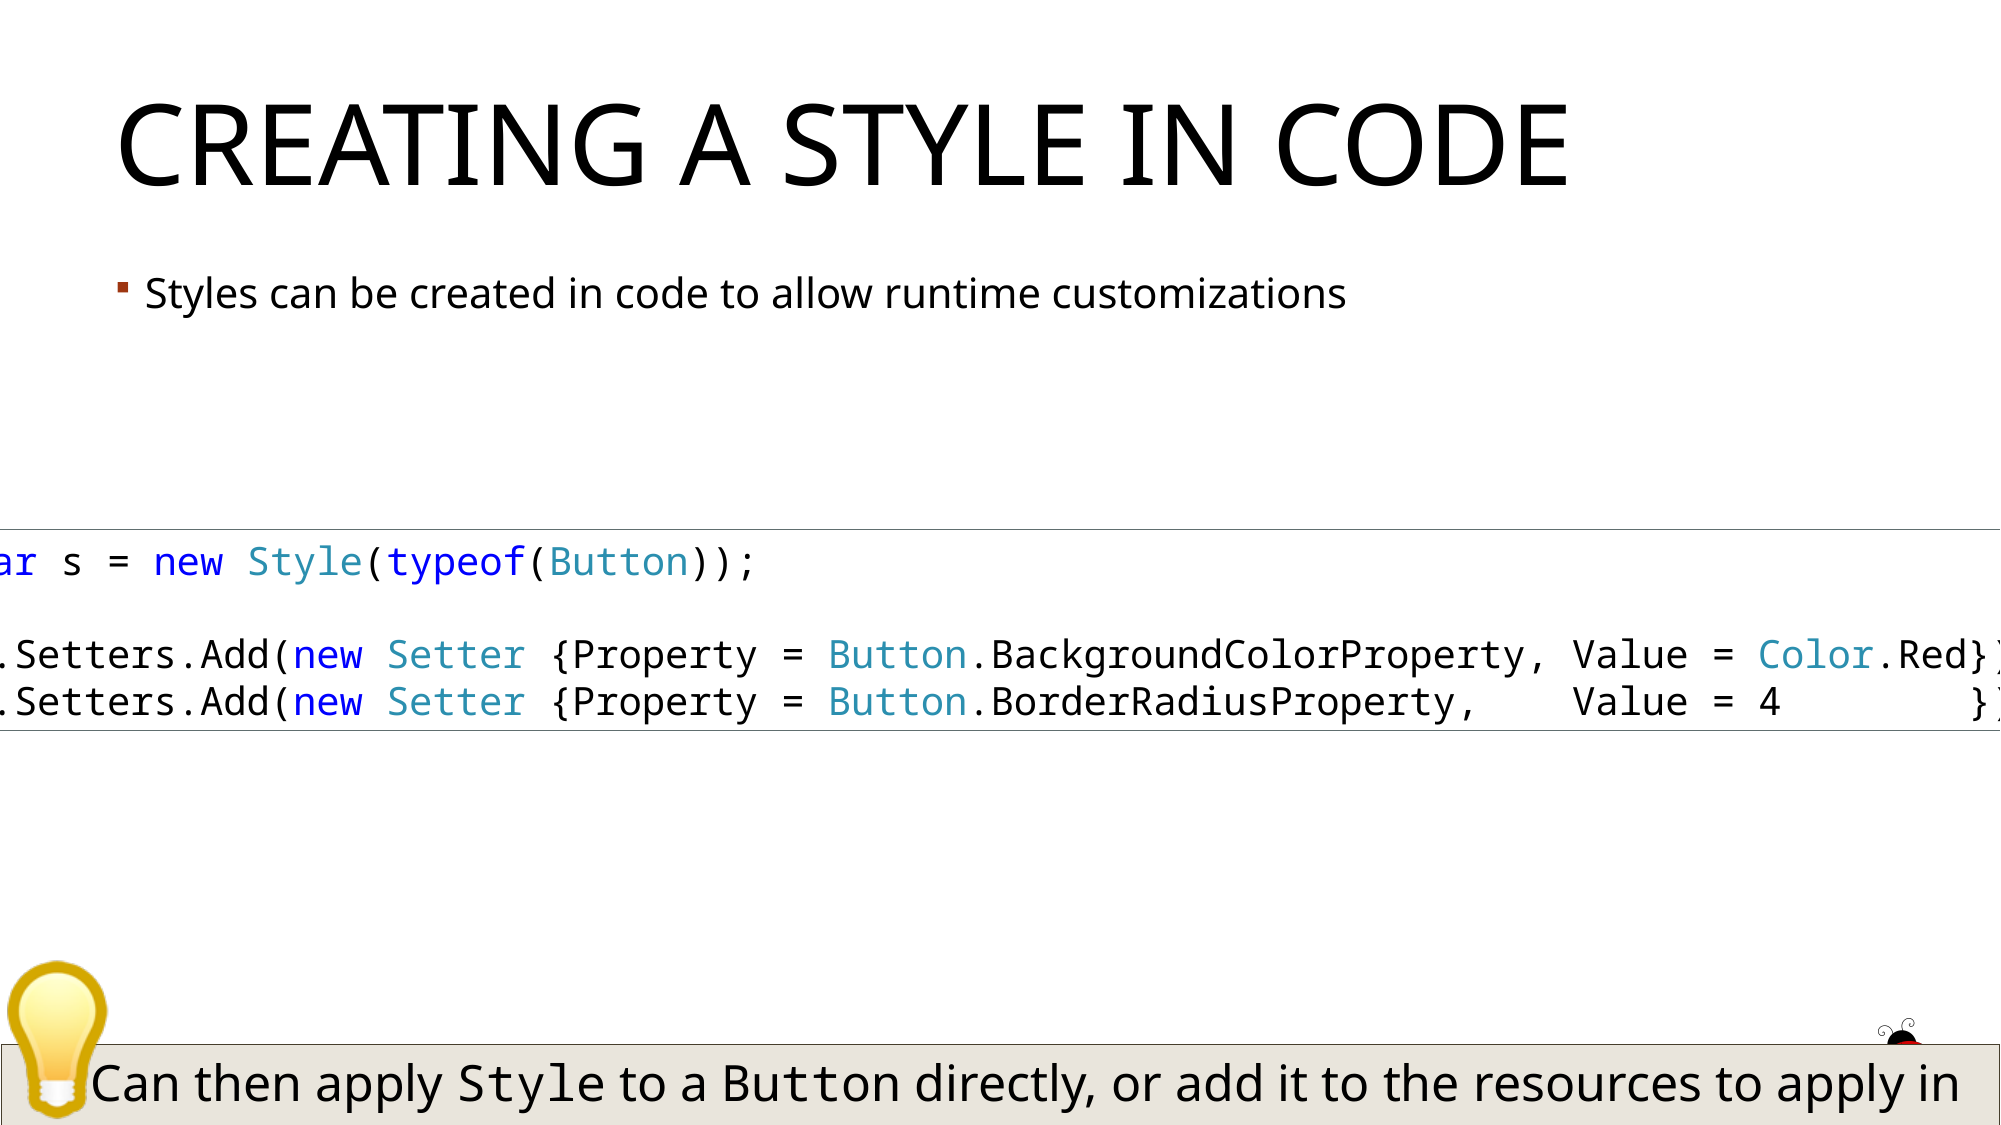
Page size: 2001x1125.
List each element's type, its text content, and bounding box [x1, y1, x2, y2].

title Creating a Style in code [99, 55, 1900, 244]
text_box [0, 948, 2000, 1125]
text_box var s = new Style(typeof(Button)); s.Setters.Add(new Setter {Property = Button.BackgroundColorProperty, Value = Color.Red}); s.Setters.Add(new Setter {Property = Button.BorderRadiusProperty, Value = 4 }); [0, 529, 2000, 731]
list Styles can be created in code to allow runtime customizations [99, 264, 1900, 474]
